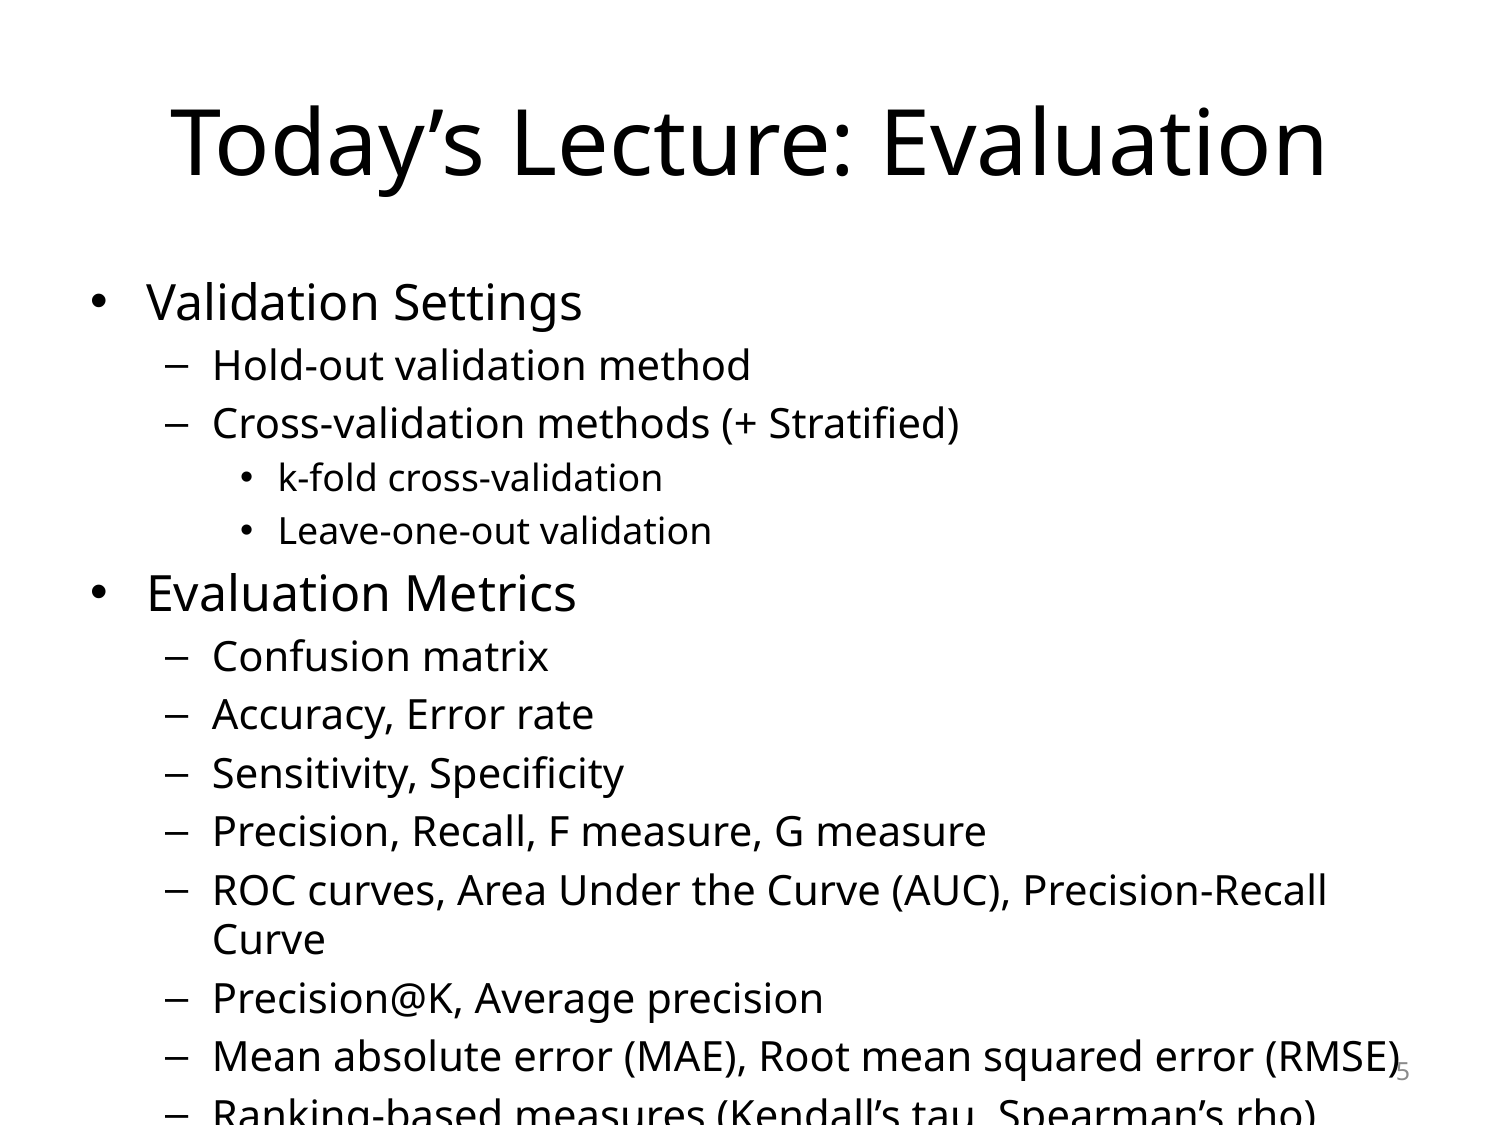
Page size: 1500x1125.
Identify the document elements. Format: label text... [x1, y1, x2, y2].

slide_number 5 [1074, 1042, 1425, 1103]
title Today’s Lecture: Evaluation [75, 45, 1425, 233]
list Validation Settings Hold-out validation method Cross-validation methods (+ Stratified) k-fold cross-validation Leave-one-out validation Evaluation Metrics Confusion matrix Accuracy, Error rate Sensitivity, Specificity Precision, Recall, F measure, G measure ROC curves, Area Under the Curve (AUC), Precision-Recall Curve Precision@K, Average precision Mean absolute error (MAE), Root mean squared error (RMSE) Ranking-based measures (Kendall’s tau, Spearman’s rho) [75, 262, 1425, 1005]
